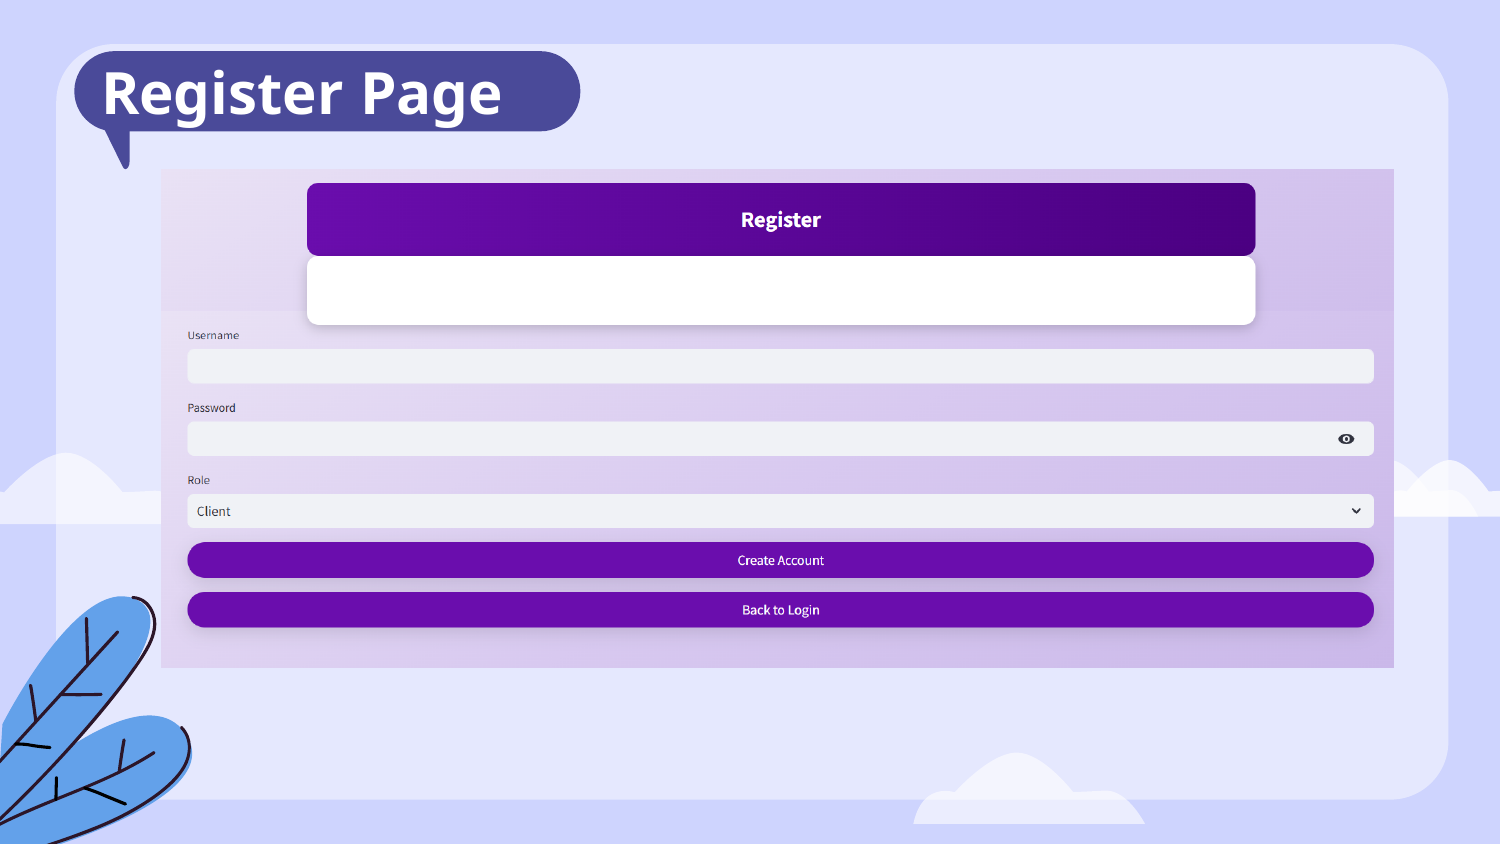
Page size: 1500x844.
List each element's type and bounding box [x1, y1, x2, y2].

picture [160, 168, 1395, 669]
text_box [74, 50, 581, 170]
